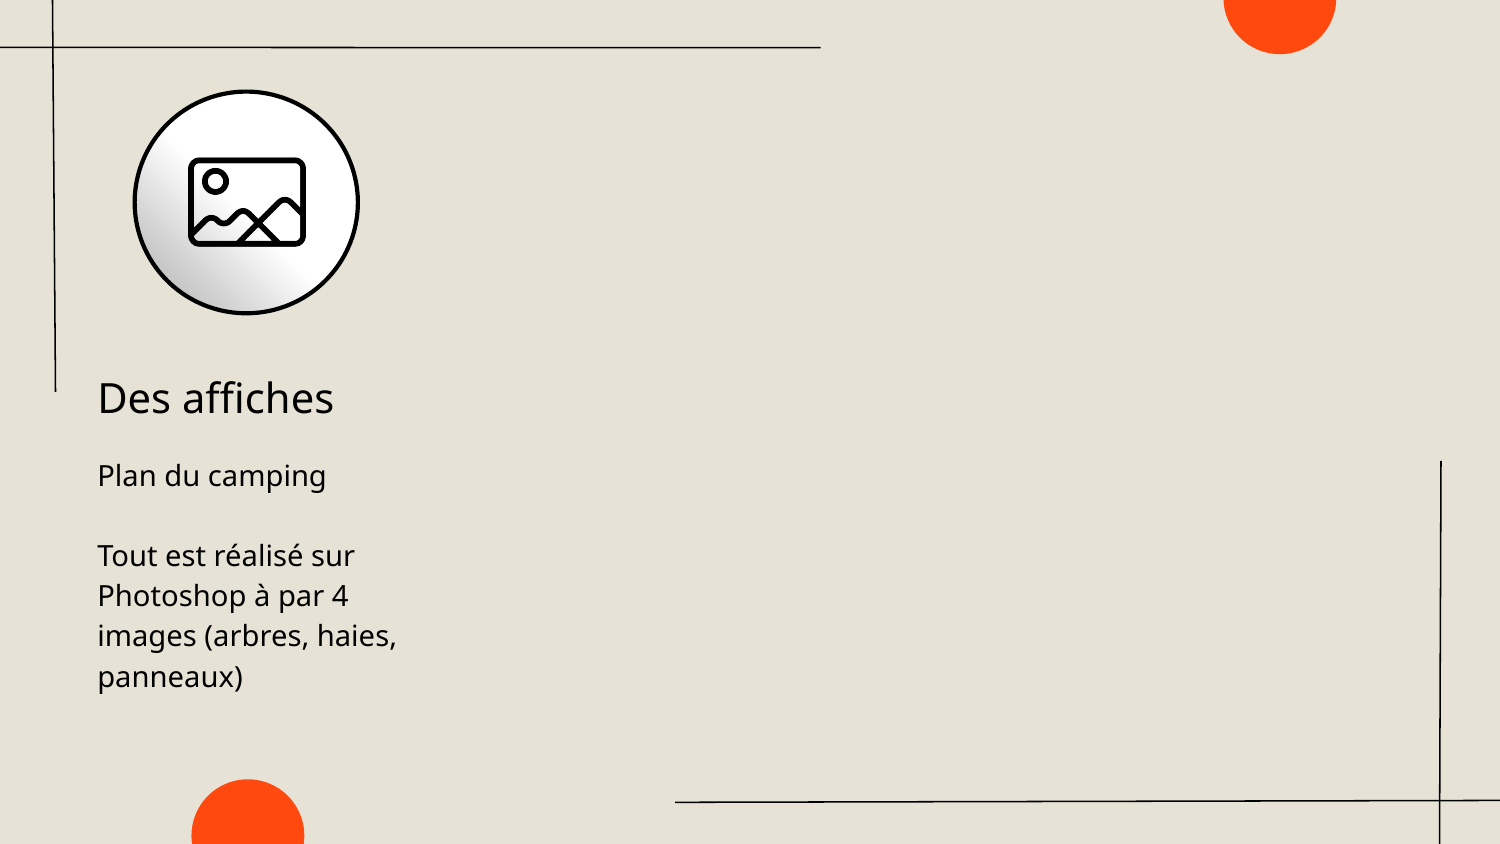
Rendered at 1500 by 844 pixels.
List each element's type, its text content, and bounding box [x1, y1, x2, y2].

subtitle Des affiches [82, 372, 440, 437]
text_box [132, 89, 360, 316]
picture [188, 143, 306, 261]
subtitle Plan du camping Tout est réalisé sur Photoshop à par 4 images (arbres, haies, panneaux) [82, 437, 440, 579]
